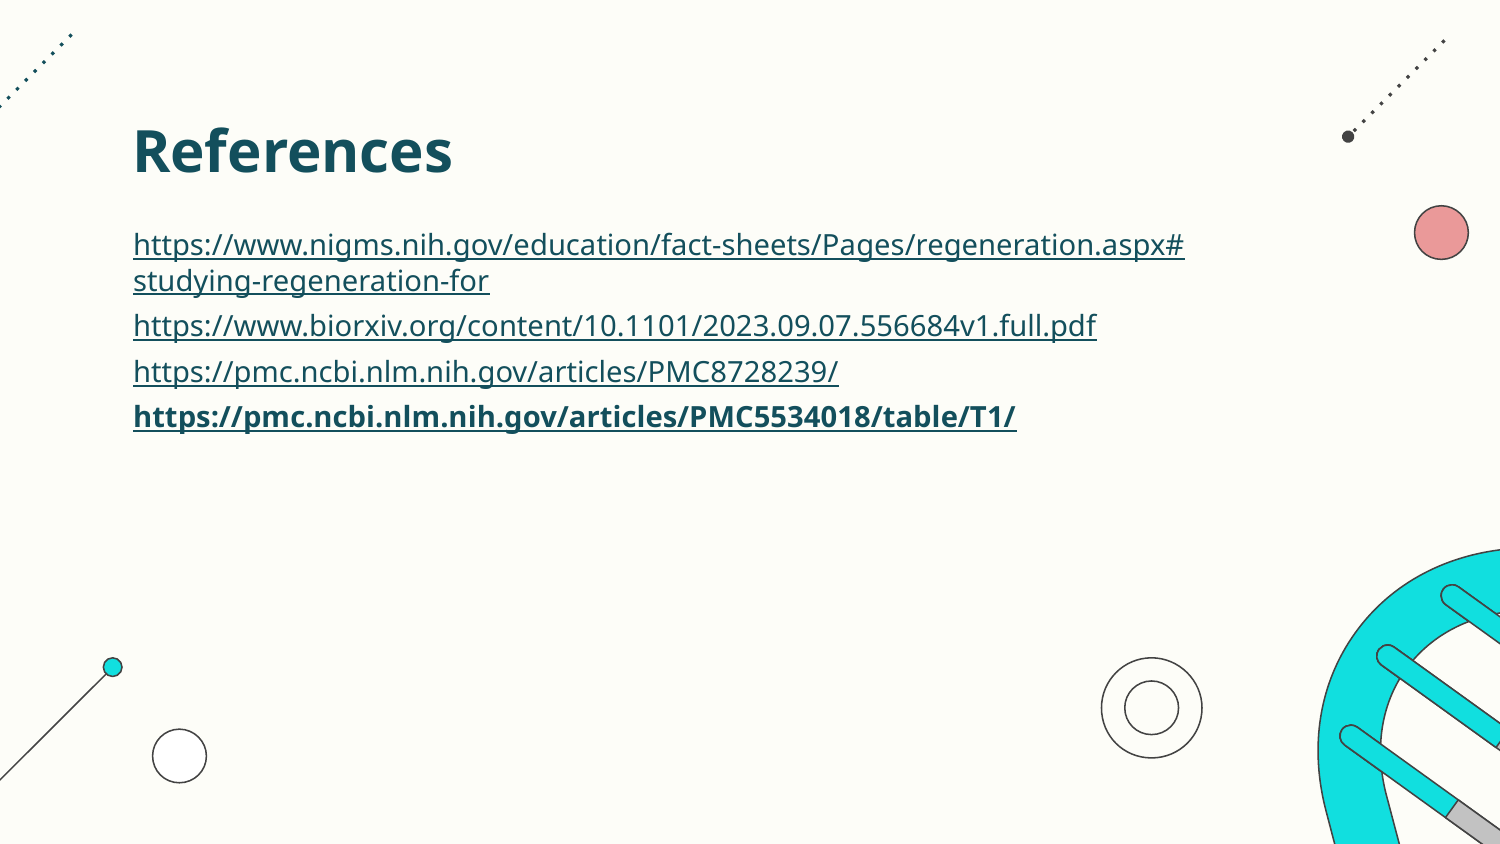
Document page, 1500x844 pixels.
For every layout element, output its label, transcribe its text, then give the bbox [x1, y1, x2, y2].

title References [116, 88, 1383, 187]
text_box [1101, 657, 1203, 759]
list https://www.nigms.nih.gov/education/fact-sheets/Pages/regeneration.aspx#studying-regeneration-for https://www.biorxiv.org/content/10.1101/2023.09.07.556684v1.full.pdf https://pmc.ncbi.nlm.nih.gov/articles/PMC8728239/ https://pmc.ncbi.nlm.nih.gov/articles/PMC5534018/table/T1/ [118, 205, 1210, 588]
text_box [990, 418, 1500, 844]
